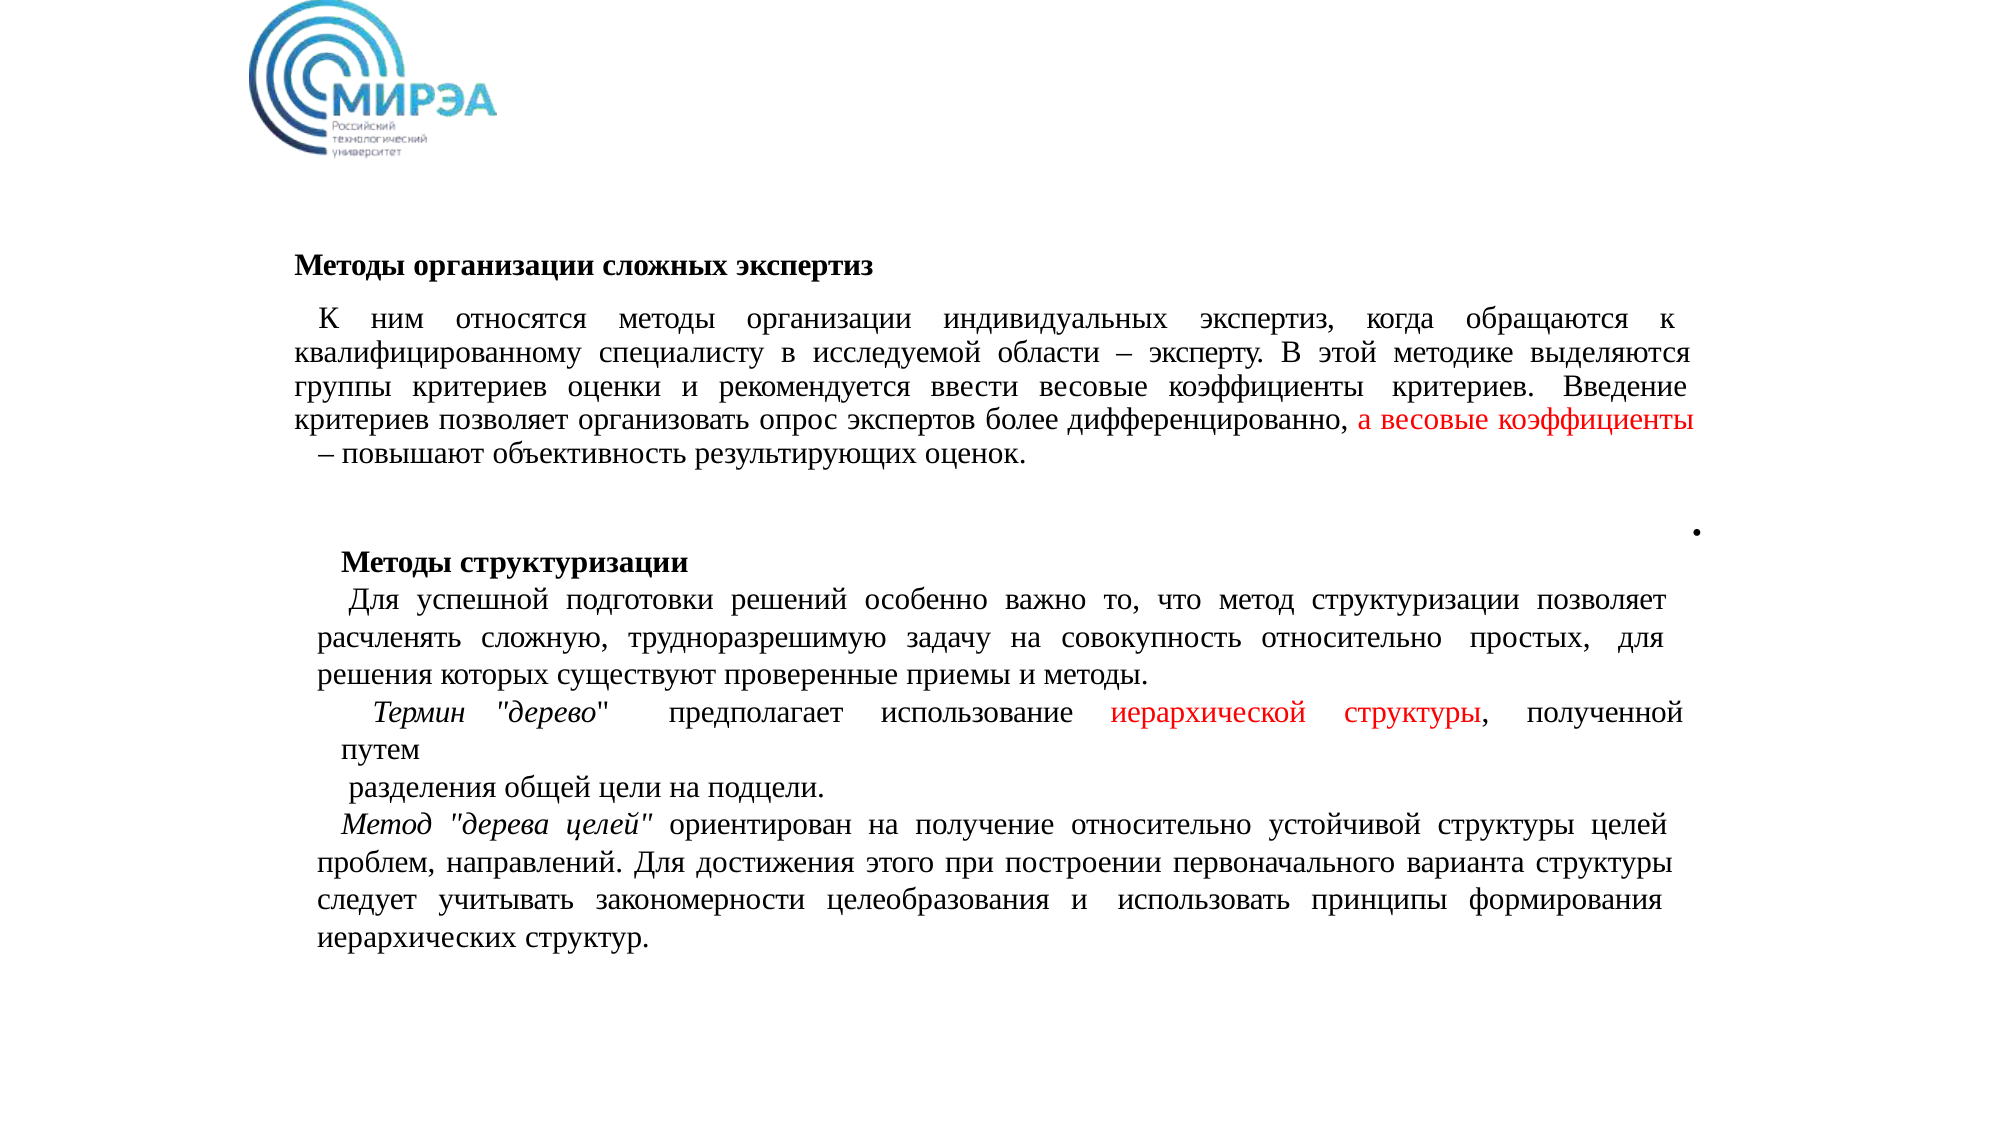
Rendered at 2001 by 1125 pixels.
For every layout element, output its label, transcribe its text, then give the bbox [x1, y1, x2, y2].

text_box Методы организации сложных экспертиз К ним относятся методы организации индивидуальных экспертиз, когда обращаются к квалифицированному специалисту в исследуемой области – эксперту. В этой методике выделяются группы критериев оценки и рекомендуется ввести весовые коэффициенты критериев. Введение критериев позволяет организовать опрос экспертов более дифференцированно, а весовые коэффициенты – повышают объективность результирующих оценок. . Методы структуризации Для успешной подготовки решений особенно важно то, что метод структуризации позволяет расчленять сложную, трудноразрешимую задачу на совокупность относительно простых, для решения которых существуют проверенные приемы и методы. Термин "дерево" предполагает использование иерархической структуры, полученной путем разделения общей цели на подцели. Метод "дерева целей" ориентирован на получение относительно устойчивой структуры целей проблем, направлений. Для достижения этого при построении первоначального варианта структуры следует учитывать закономерности целеобразования и использовать принципы формирования иерархических структур. [292, 224, 1708, 954]
picture [249, 0, 497, 160]
